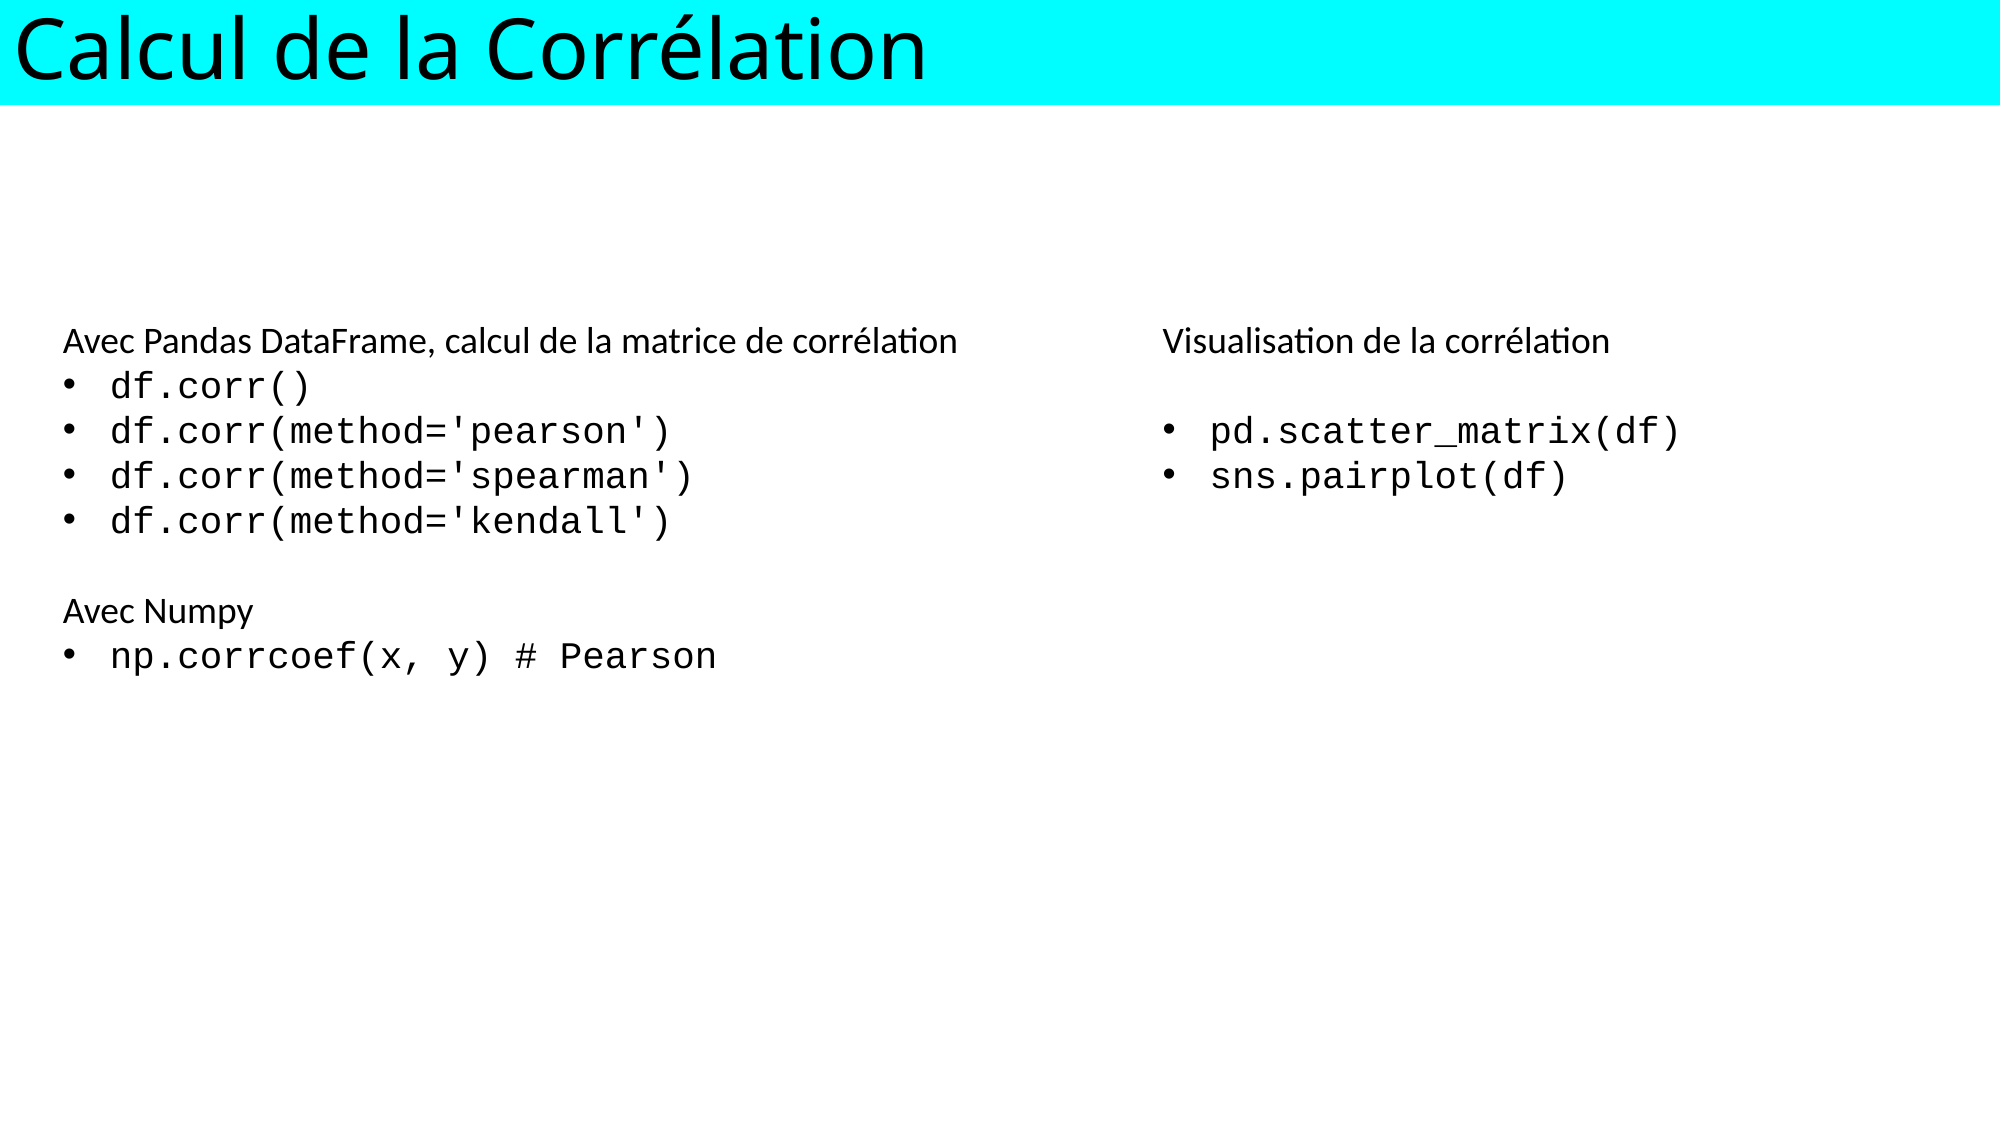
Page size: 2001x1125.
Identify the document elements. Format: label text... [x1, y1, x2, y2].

text_box Visualisation de la corrélation pd.scatter_matrix(df) sns.pairplot(df) [1147, 308, 1697, 504]
text_box Calcul de la Corrélation [0, 0, 2000, 106]
text_box Avec Pandas DataFrame, calcul de la matrice de corrélation df.corr() df.corr(method='pearson') df.corr(method='spearman') df.corr(method='kendall') Avec Numpy np.corrcoef(x, y) # Pearson [48, 308, 978, 684]
